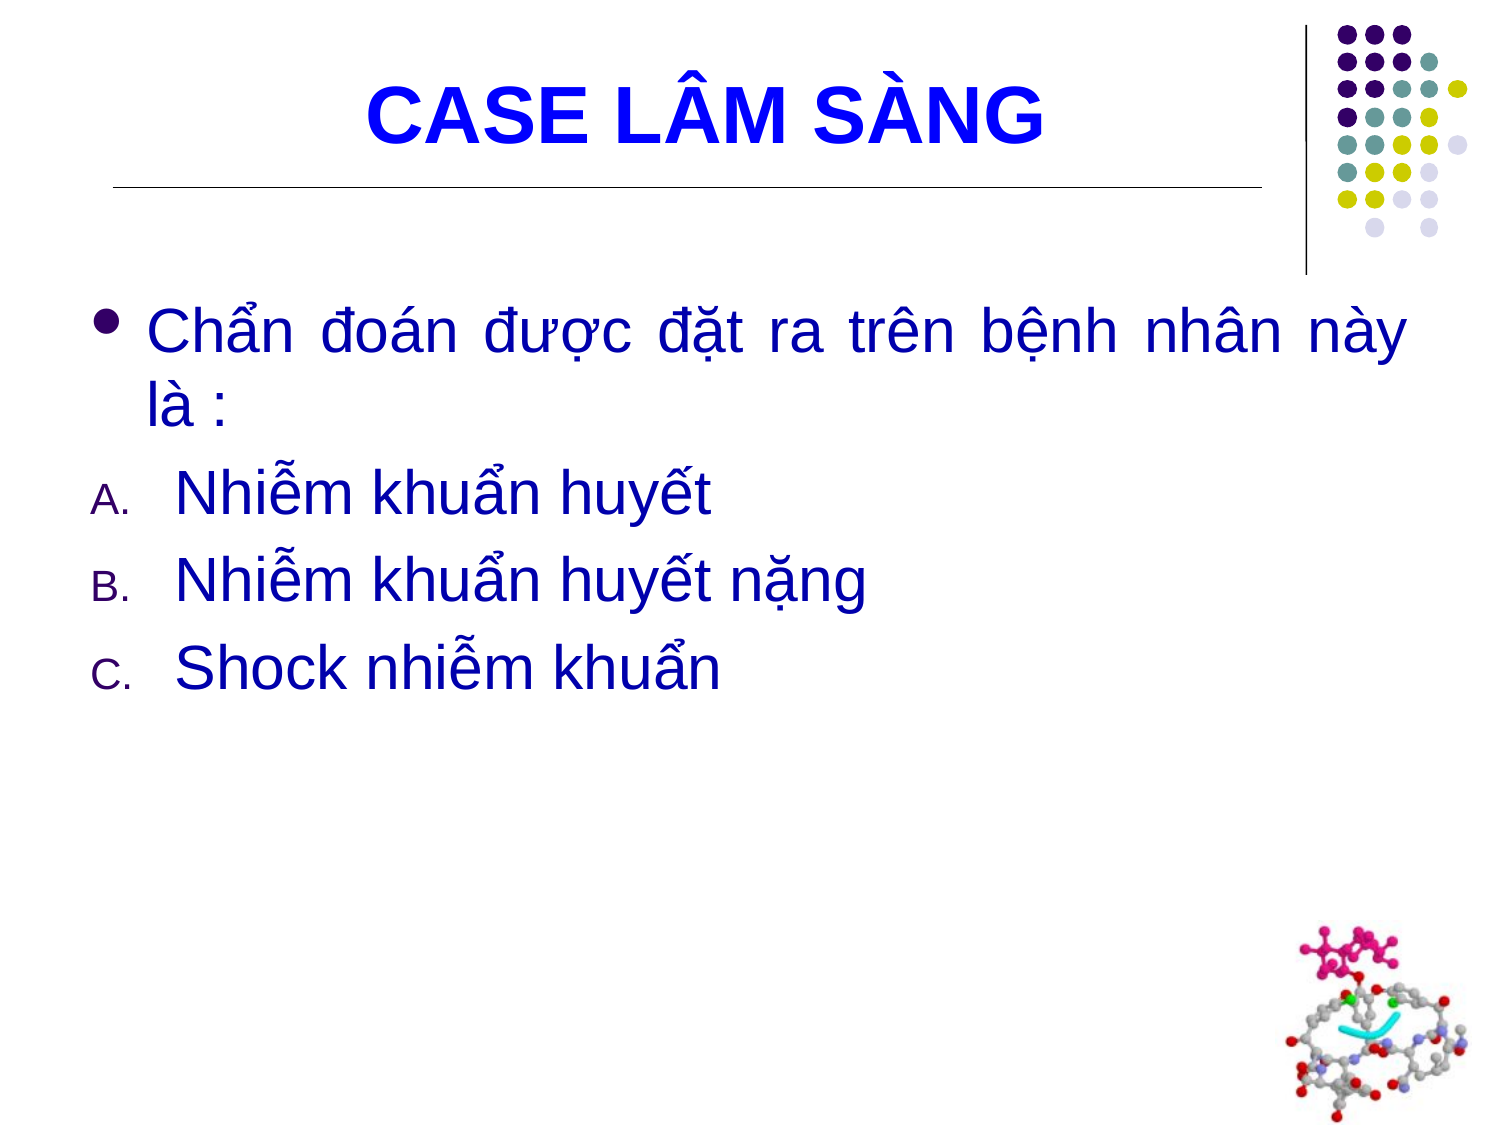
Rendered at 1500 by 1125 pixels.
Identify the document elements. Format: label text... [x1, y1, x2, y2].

picture [1275, 920, 1472, 1125]
title CASE LÂM SÀNG [87, 24, 1325, 168]
list Chẩn đoán được đặt ra trên bệnh nhân này là : Nhiễm khuẩn huyết Nhiễm khuẩn huyết nặng Shock nhiễm khuẩn [75, 282, 1425, 1006]
